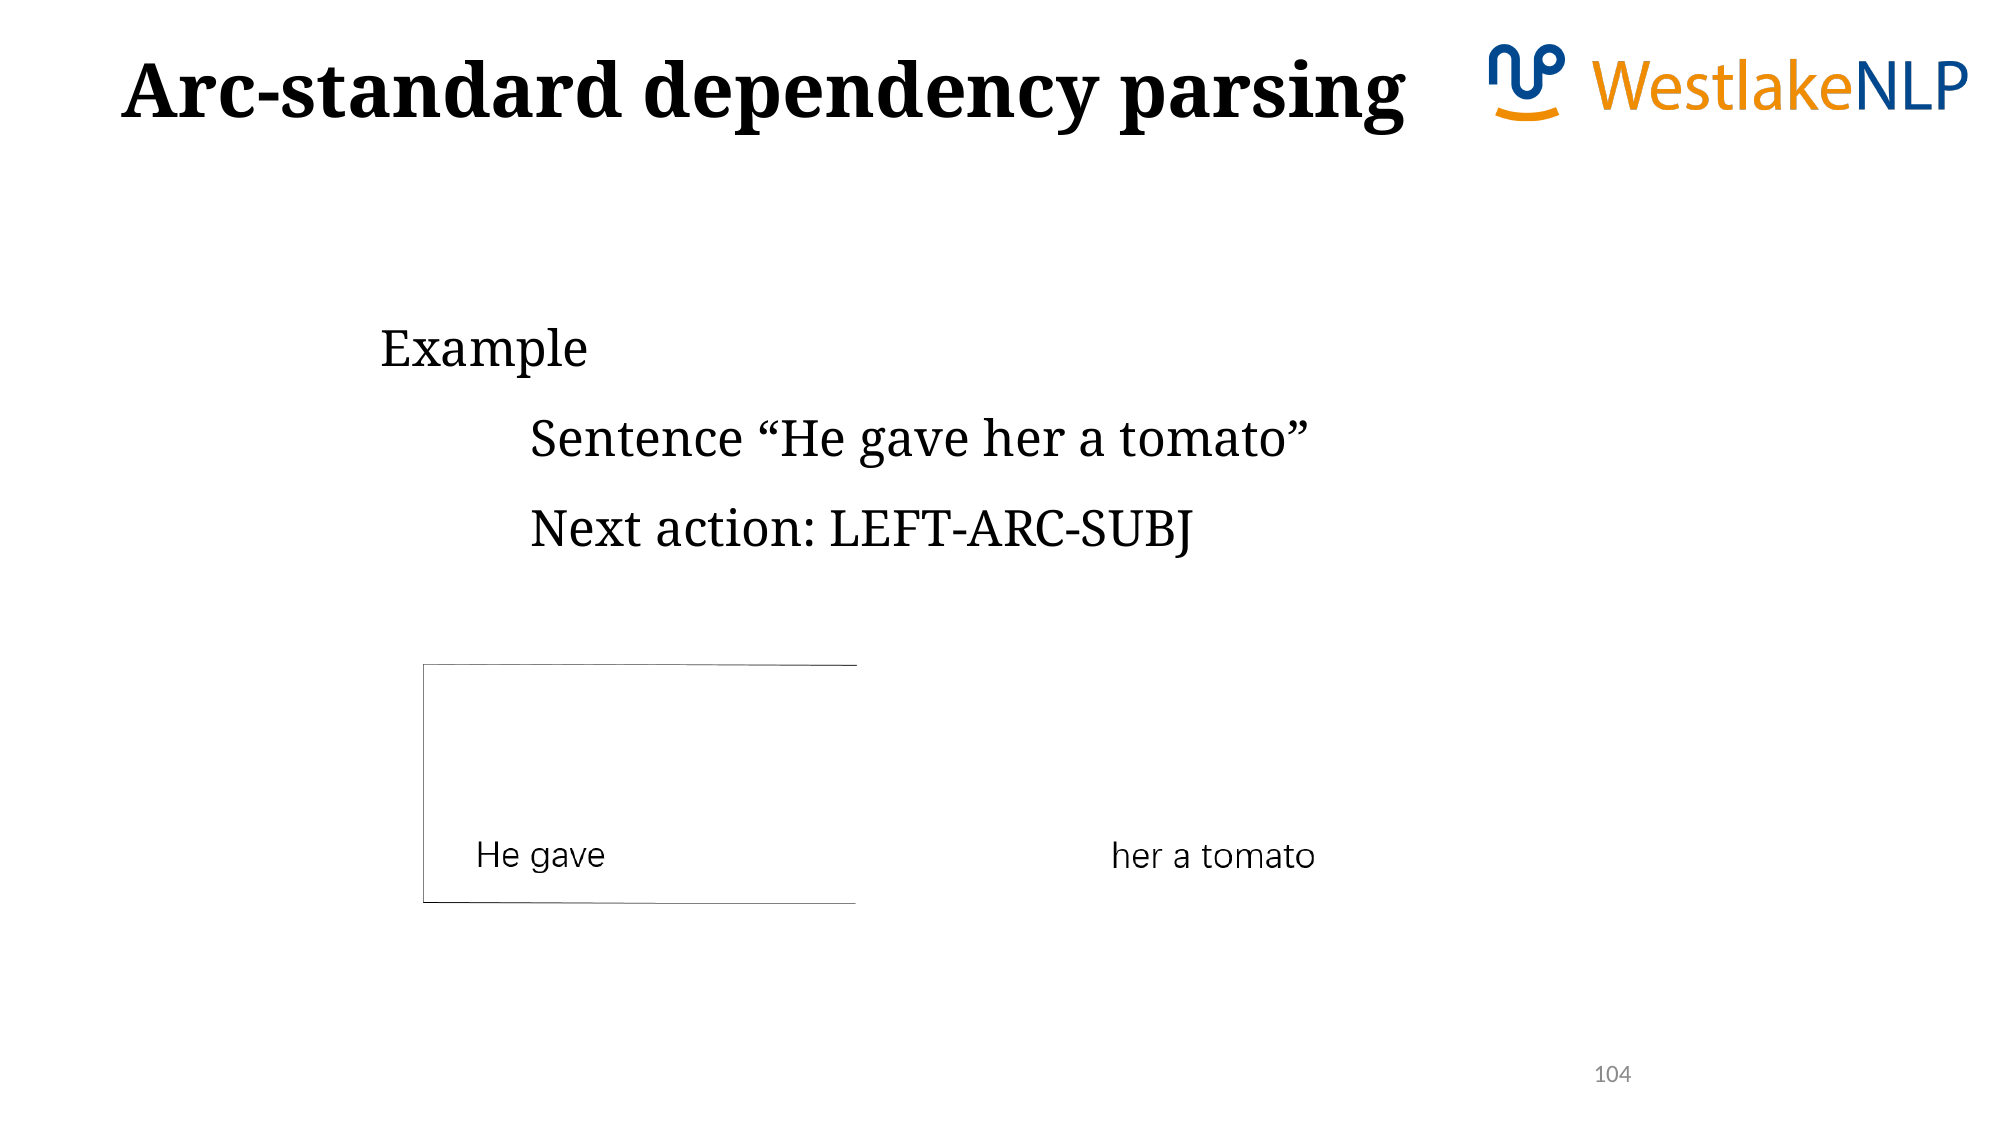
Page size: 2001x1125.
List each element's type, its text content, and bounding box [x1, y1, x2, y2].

picture [1459, 0, 2000, 170]
slide_number 104 [1309, 1050, 1647, 1103]
picture [397, 642, 1665, 1050]
text_box Example Sentence “He gave her a tomato” Next action: LEFT-ARC-SUBJ [366, 278, 1635, 564]
text_box Arc-standard dependency parsing [107, 35, 1459, 141]
